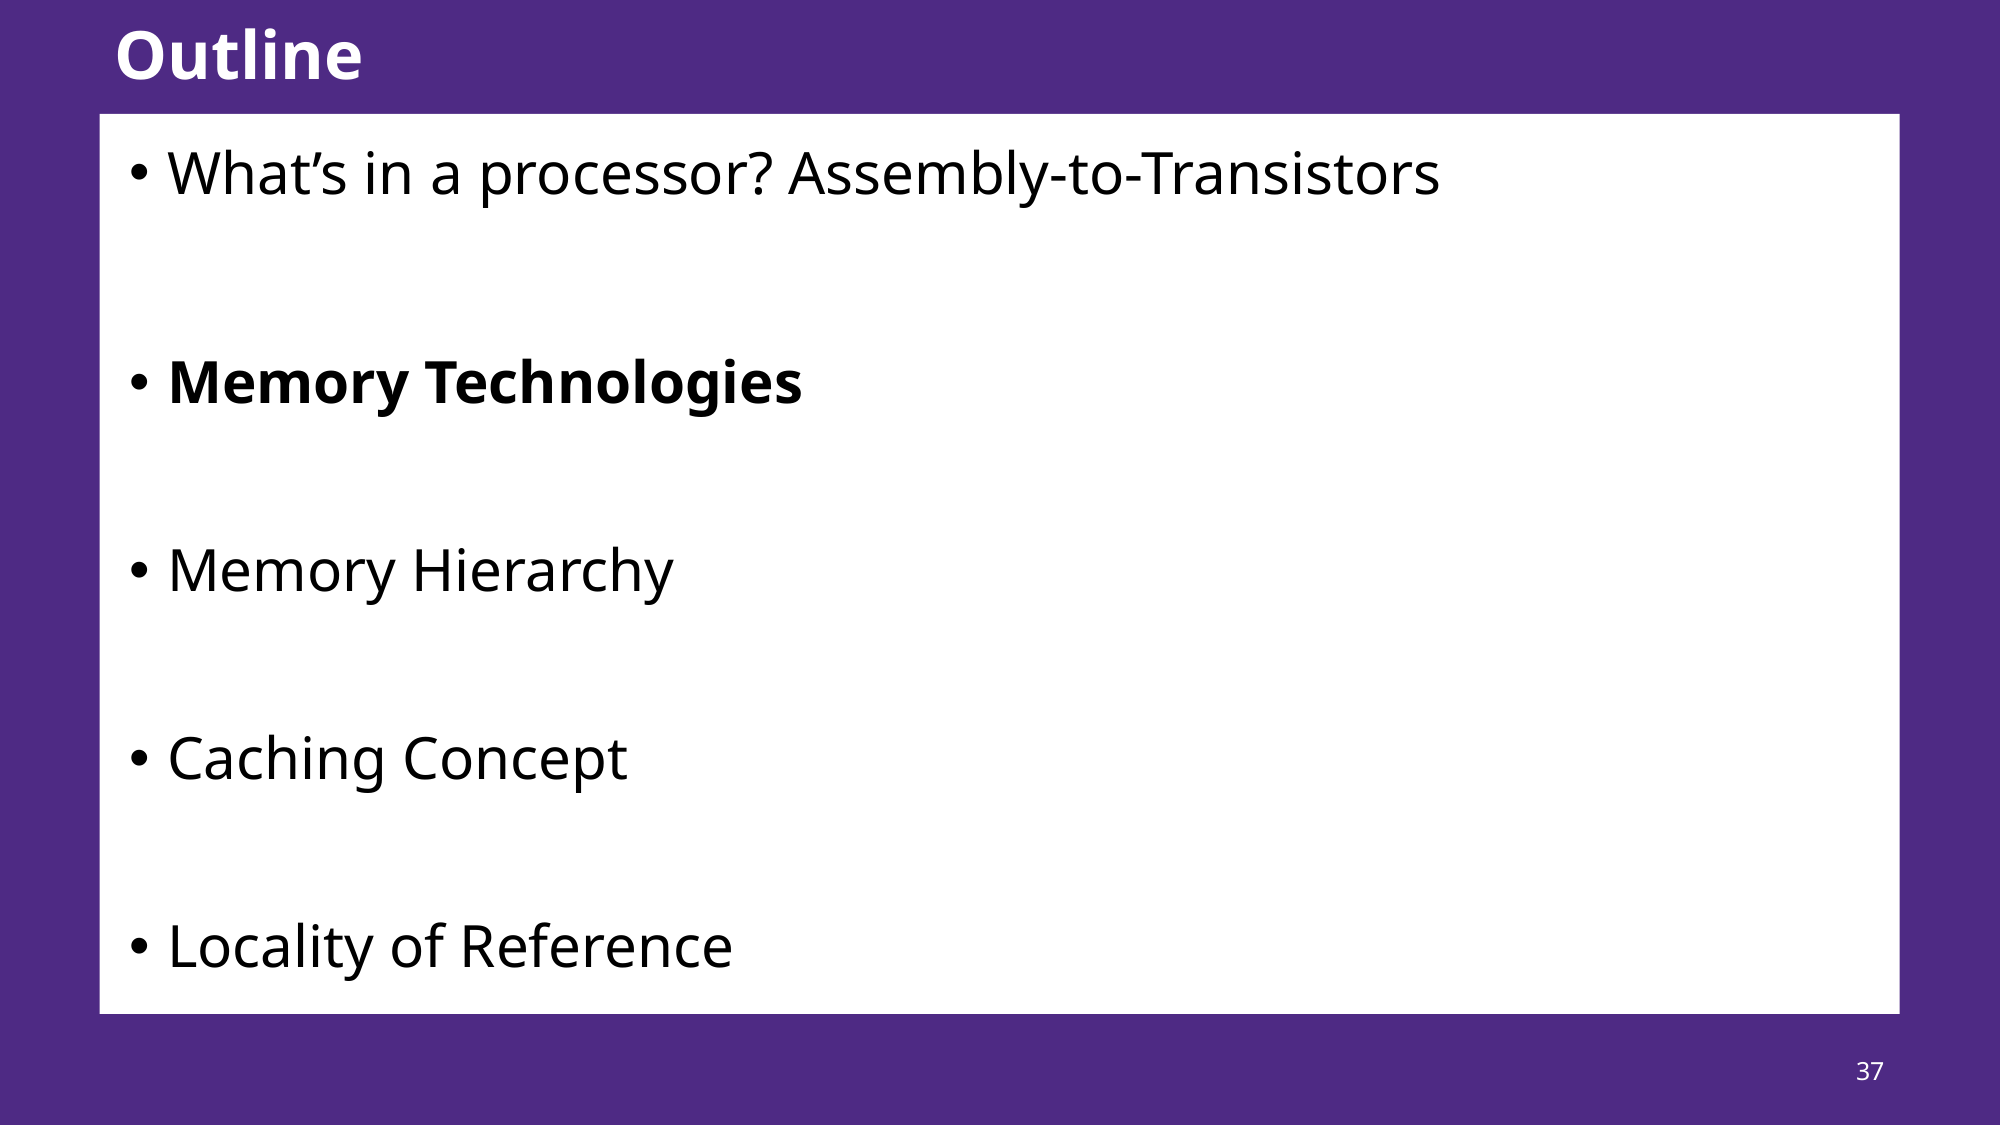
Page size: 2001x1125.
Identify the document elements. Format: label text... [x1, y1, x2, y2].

list What’s in a processor? Assembly-to-Transistors Memory Technologies Memory Hierarchy Caching Concept Locality of Reference [99, 114, 1900, 1014]
slide_number 37 [1749, 1042, 1900, 1103]
title Outline [99, 1, 1900, 114]
